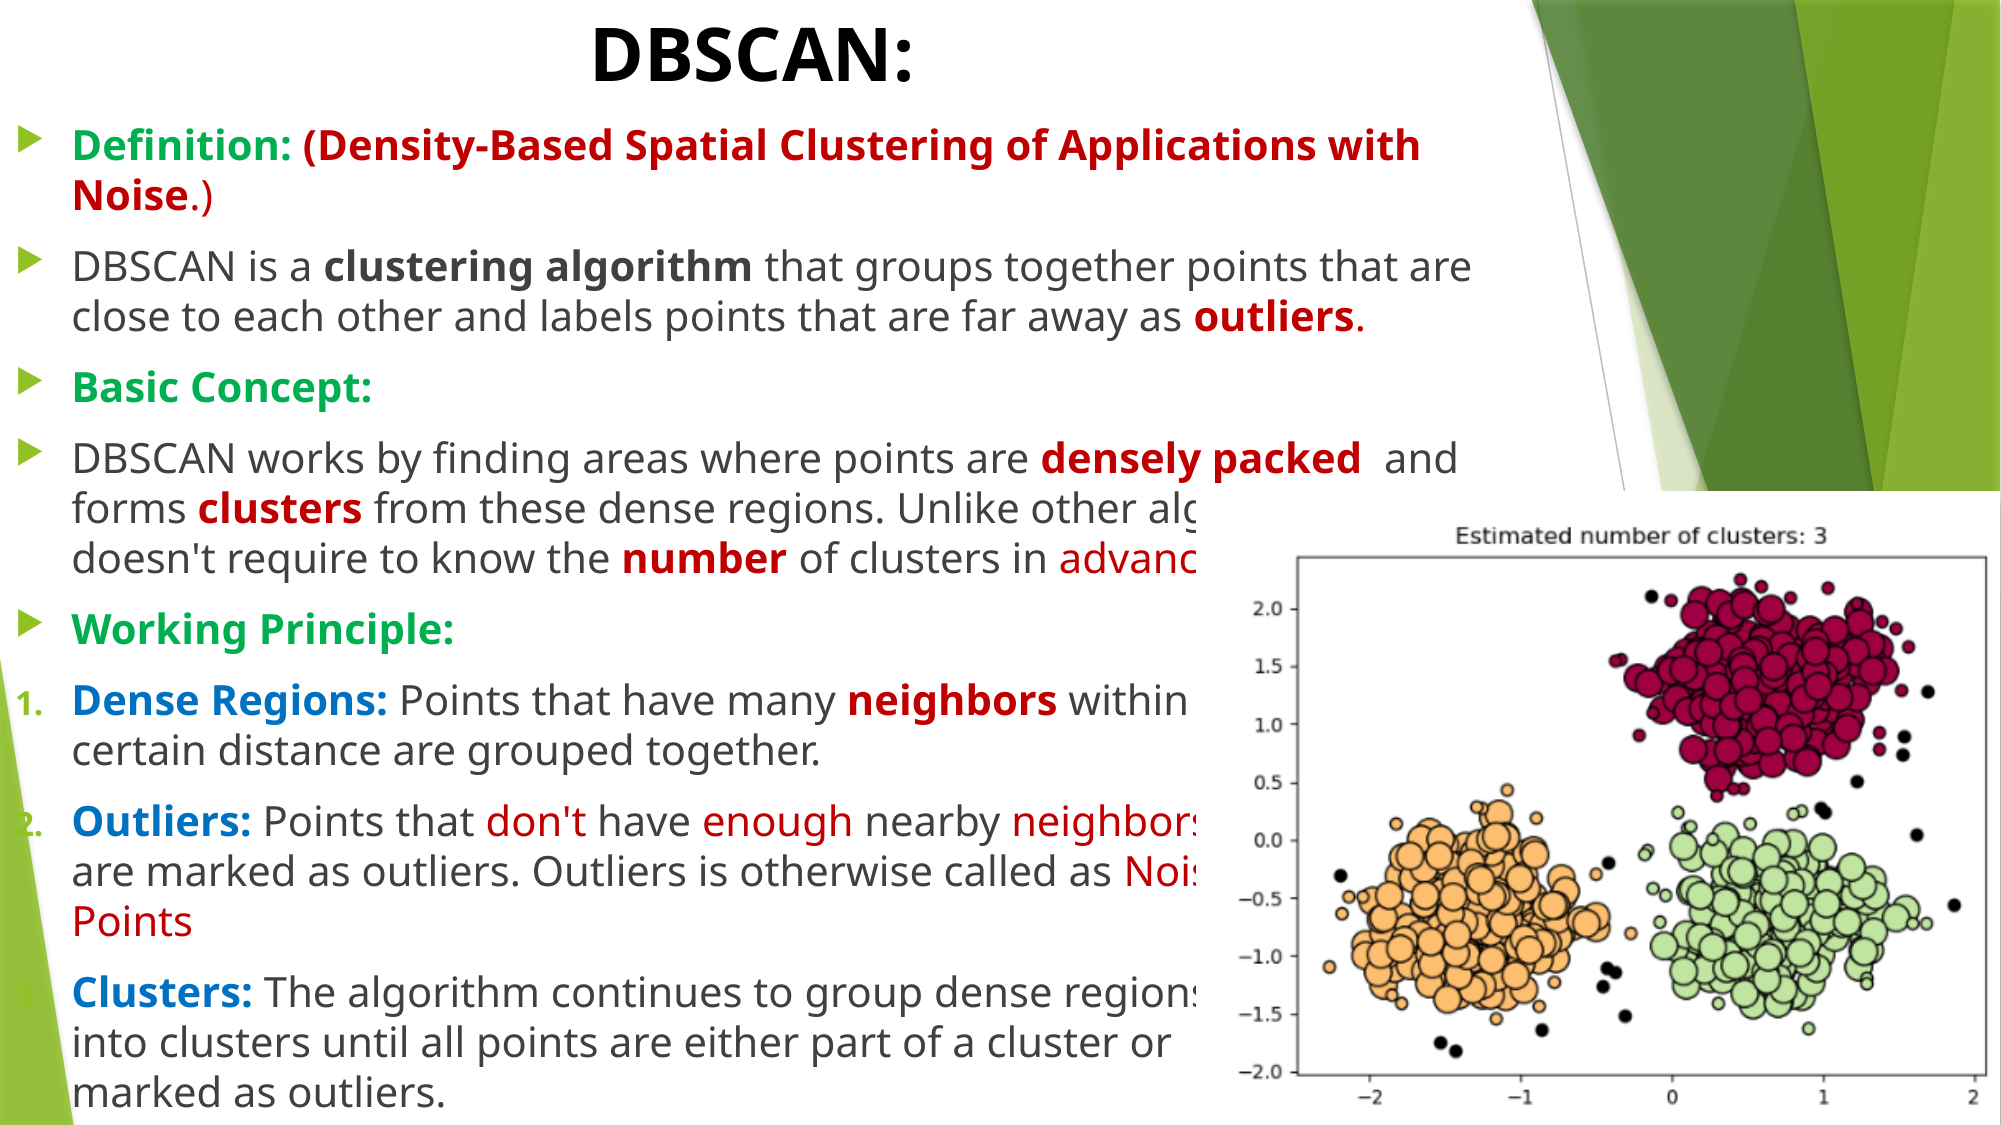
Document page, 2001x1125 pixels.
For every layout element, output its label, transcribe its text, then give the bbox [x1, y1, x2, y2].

title DBSCAN: [0, 0, 1522, 111]
list Definition: (Density-Based Spatial Clustering of Applications with Noise.) DBSCAN is a clustering algorithm that groups together points that are close to each other and labels points that are far away as outliers. Basic Concept: DBSCAN works by finding areas where points are densely packed and forms clusters from these dense regions. Unlike other algorithms, it doesn't require to know the number of clusters in advance. Working Principle: Dense Regions: Points that have many neighbors within a certain distance are grouped together. Outliers: Points that don't have enough nearby neighbors are marked as outliers. Outliers is otherwise called as Noise Points Clusters: The algorithm continues to group dense regions into clusters until all points are either part of a cluster or marked as outliers. [0, 111, 1553, 1125]
picture [1196, 491, 2000, 1125]
